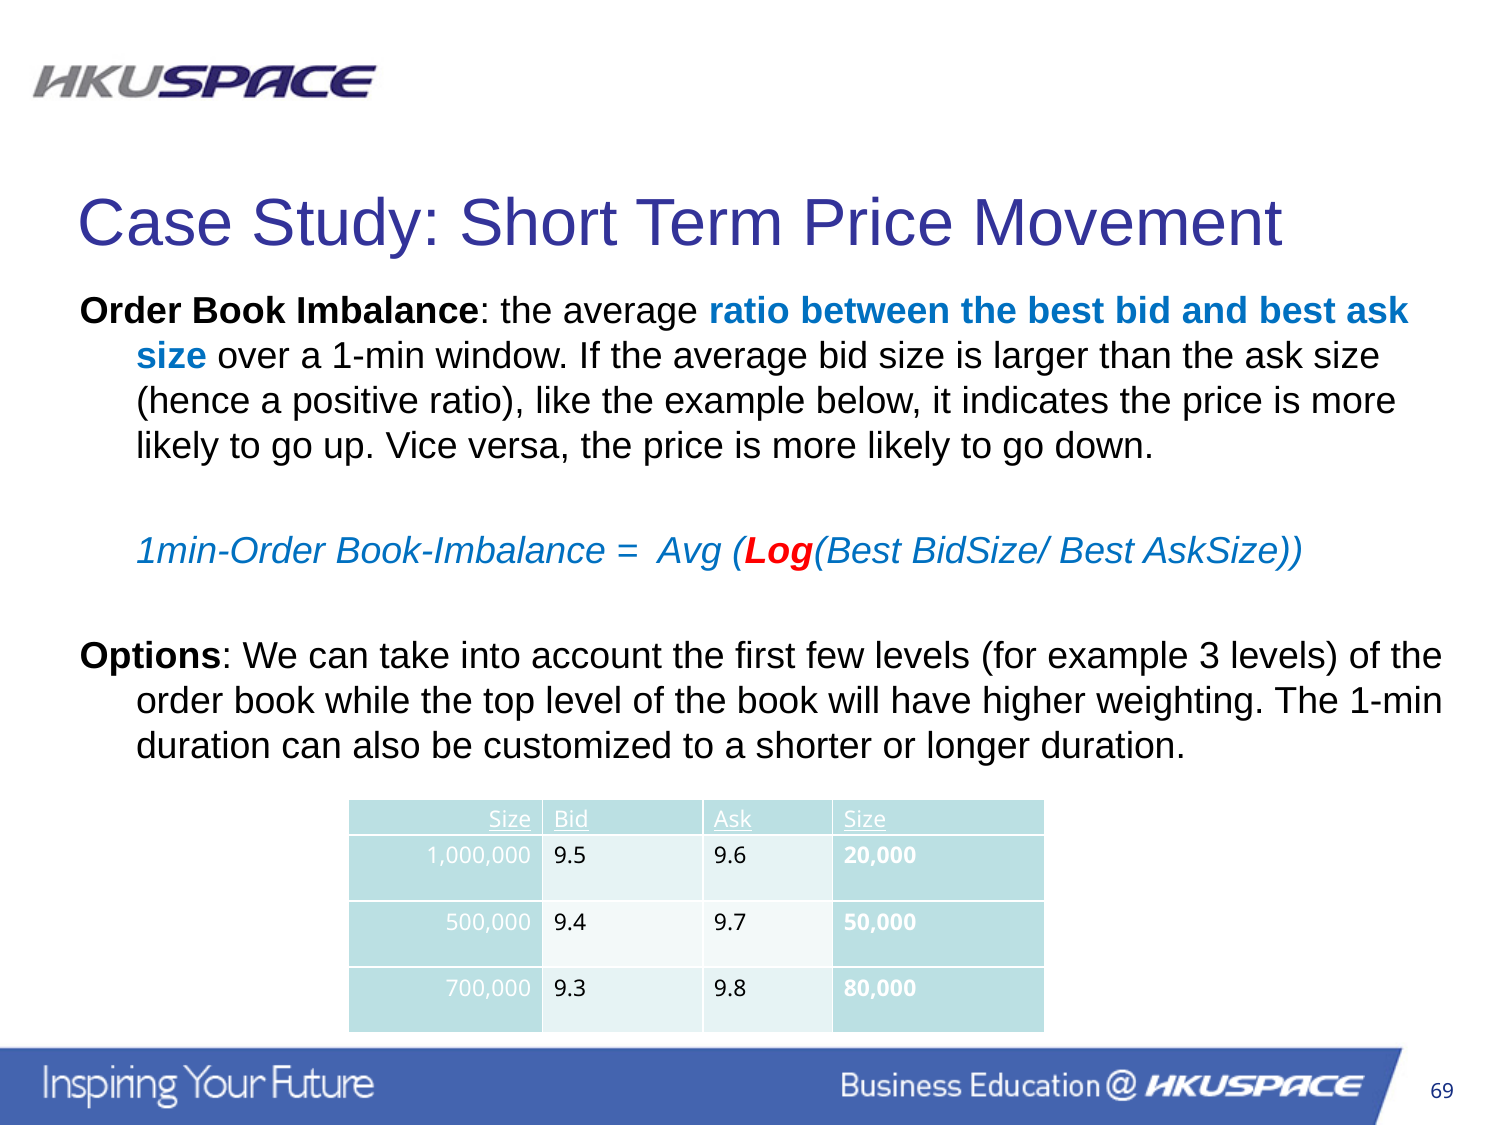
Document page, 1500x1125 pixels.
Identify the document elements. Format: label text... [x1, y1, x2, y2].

title Case Study: Short Term Price Movement [62, 101, 1388, 266]
table_cell 1,000,000 [349, 836, 542, 900]
picture [0, 0, 1500, 1125]
table_cell 9.4 [543, 902, 702, 966]
table_cell 700,000 [349, 968, 542, 1032]
table_cell 9.8 [704, 968, 832, 1032]
table_cell 80,000 [833, 968, 1044, 1032]
text_box Order Book Imbalance: the average ratio between the best bid and best ask size over a 1-min window. If the average bid size is larger than the ask size (hence a positive ratio), like the example below, it indicates the price is more likely to go up. Vice versa, the price is more likely to go down. 1min-Order Book-Imbalance = Avg (Log(Best BidSize/ Best AskSize)) Options: We can take into account the first few levels (for example 3 levels) of the order book while the top level of the book will have higher weighting. The 1-min duration can also be customized to a shorter or longer duration. [64, 278, 1483, 1047]
table_cell 9.3 [543, 968, 702, 1032]
table_header Size [833, 800, 1044, 834]
table_cell 9.5 [543, 836, 702, 900]
table_cell 500,000 [349, 902, 542, 966]
table_header Bid [543, 800, 702, 834]
table_header Ask [704, 800, 832, 834]
table_header Size [349, 800, 542, 834]
slide_number 69 [1415, 1070, 1499, 1125]
table_cell 20,000 [833, 836, 1044, 900]
table_cell 9.7 [704, 902, 832, 966]
table_cell 9.6 [704, 836, 832, 900]
table_cell 50,000 [833, 902, 1044, 966]
